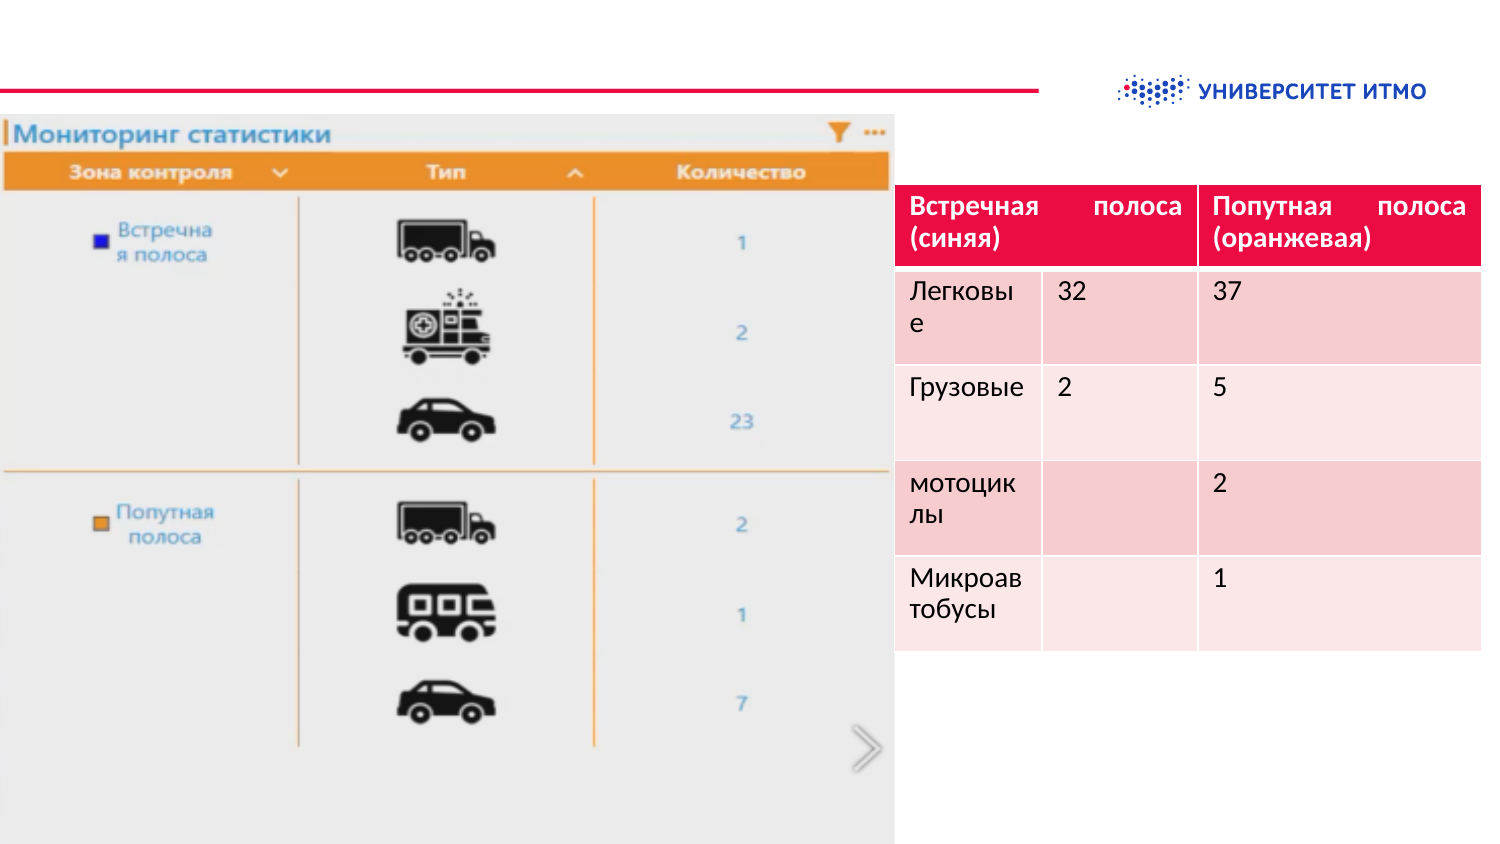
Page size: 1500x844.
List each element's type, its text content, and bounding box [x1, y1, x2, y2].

table_cell 2 [1043, 366, 1197, 460]
table_cell 2 [1199, 461, 1481, 555]
table_cell [1043, 557, 1197, 651]
table_cell 32 [1043, 272, 1197, 364]
table_cell мотоциклы [899, 461, 1041, 555]
table_cell [1043, 461, 1197, 555]
table_cell Грузовые [899, 366, 1041, 460]
table_cell Микроавтобусы [899, 557, 1041, 651]
table_cell Легковые [899, 272, 1041, 364]
table_header Попутная полоса (оранжевая) [1199, 185, 1481, 266]
table_cell 1 [1199, 557, 1481, 651]
table_cell 37 [1199, 272, 1481, 364]
table_cell 5 [1199, 366, 1481, 460]
table_header Встречная полоса (синяя) [899, 185, 1197, 266]
picture [0, 0, 1500, 844]
